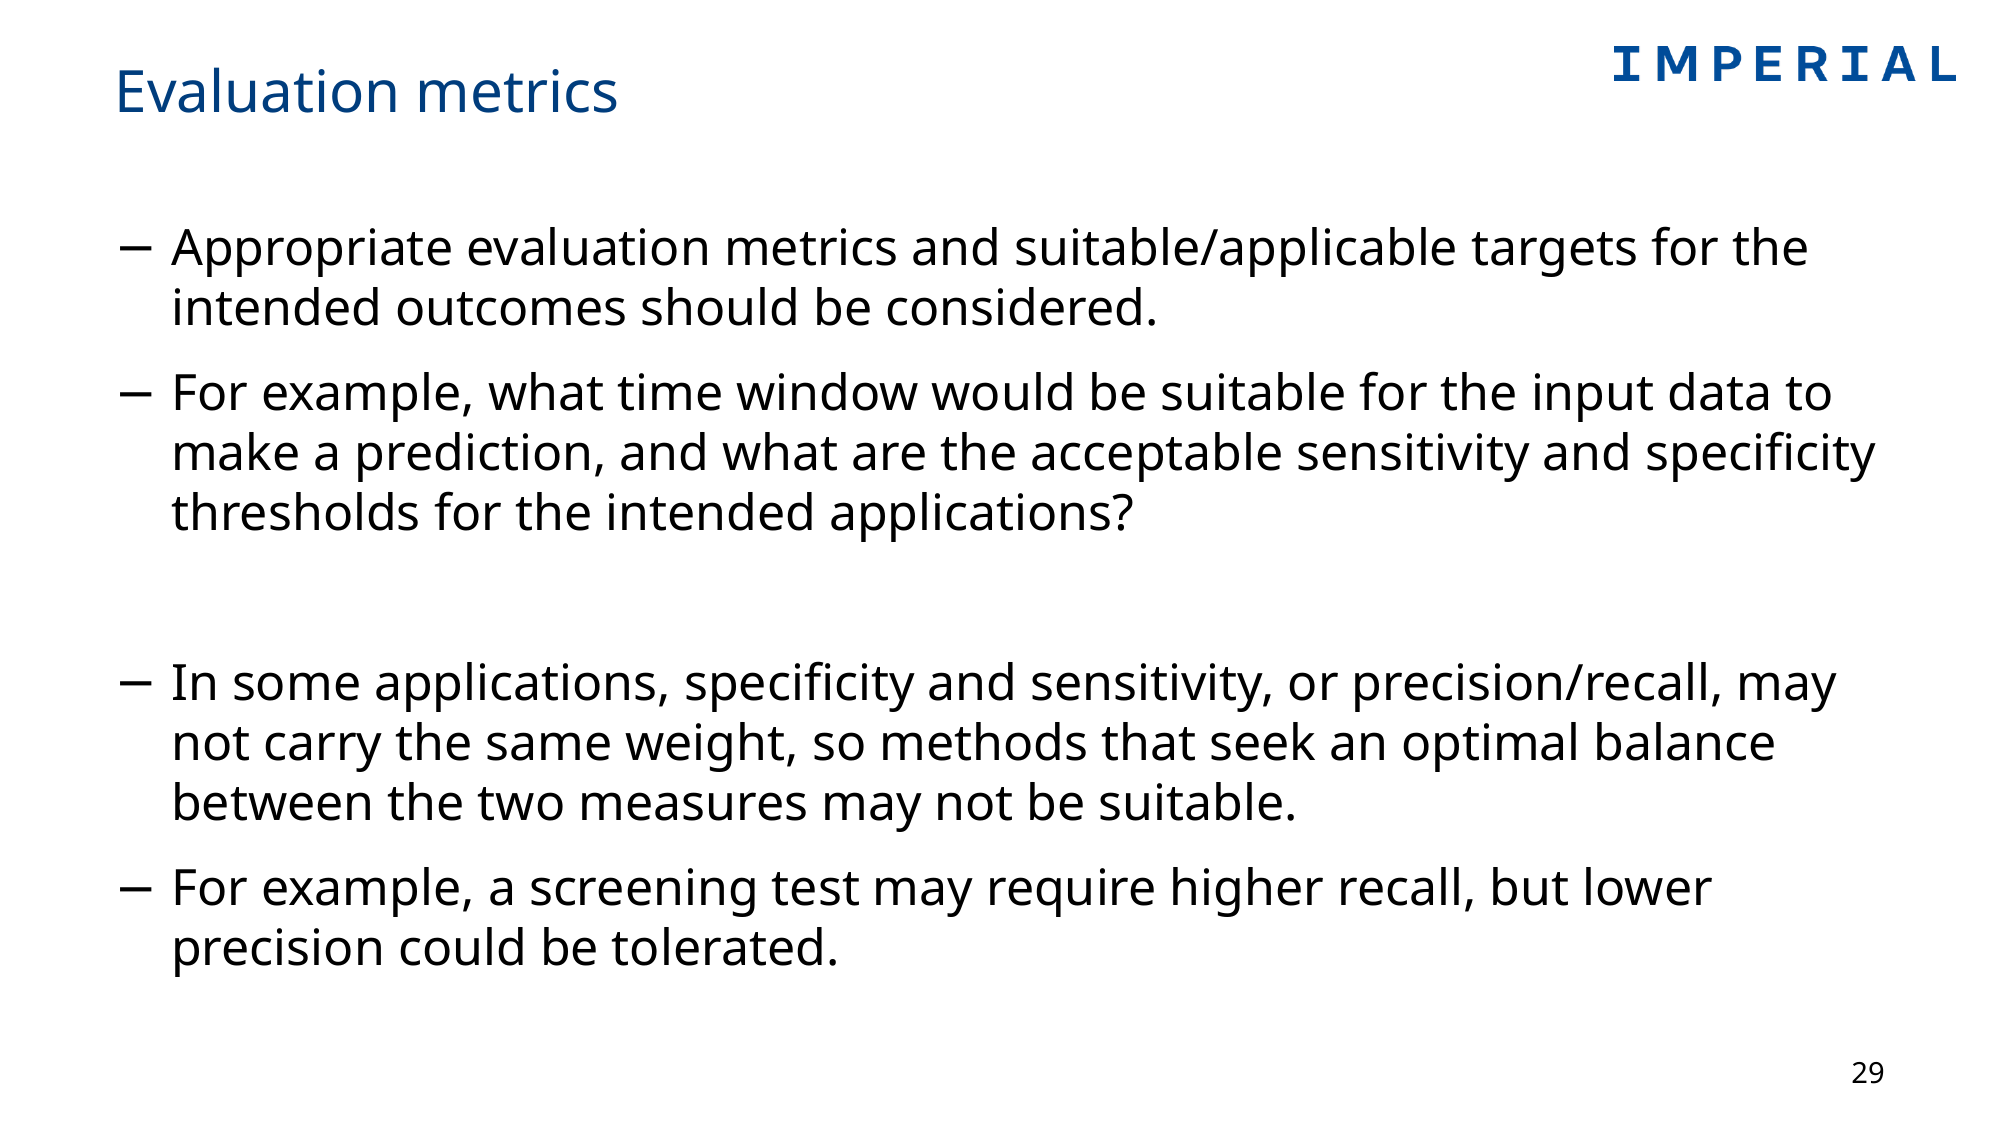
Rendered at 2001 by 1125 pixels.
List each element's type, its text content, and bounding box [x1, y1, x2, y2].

slide_number 29 [1433, 1046, 1901, 1103]
picture [1900, 46, 1956, 81]
list Appropriate evaluation metrics and suitable/applicable targets for the intended outcomes should be considered. For example, what time window would be suitable for the input data to make a prediction, and what are the acceptable sensitivity and specificity thresholds for the intended applications? In some applications, specificity and sensitivity, or precision/recall, may not carry the same weight, so methods that seek an optimal balance between the two measures may not be suitable. For example, a screening test may require higher recall, but lower precision could be tolerated. [99, 208, 1900, 1024]
title Evaluation metrics [99, 0, 1900, 184]
